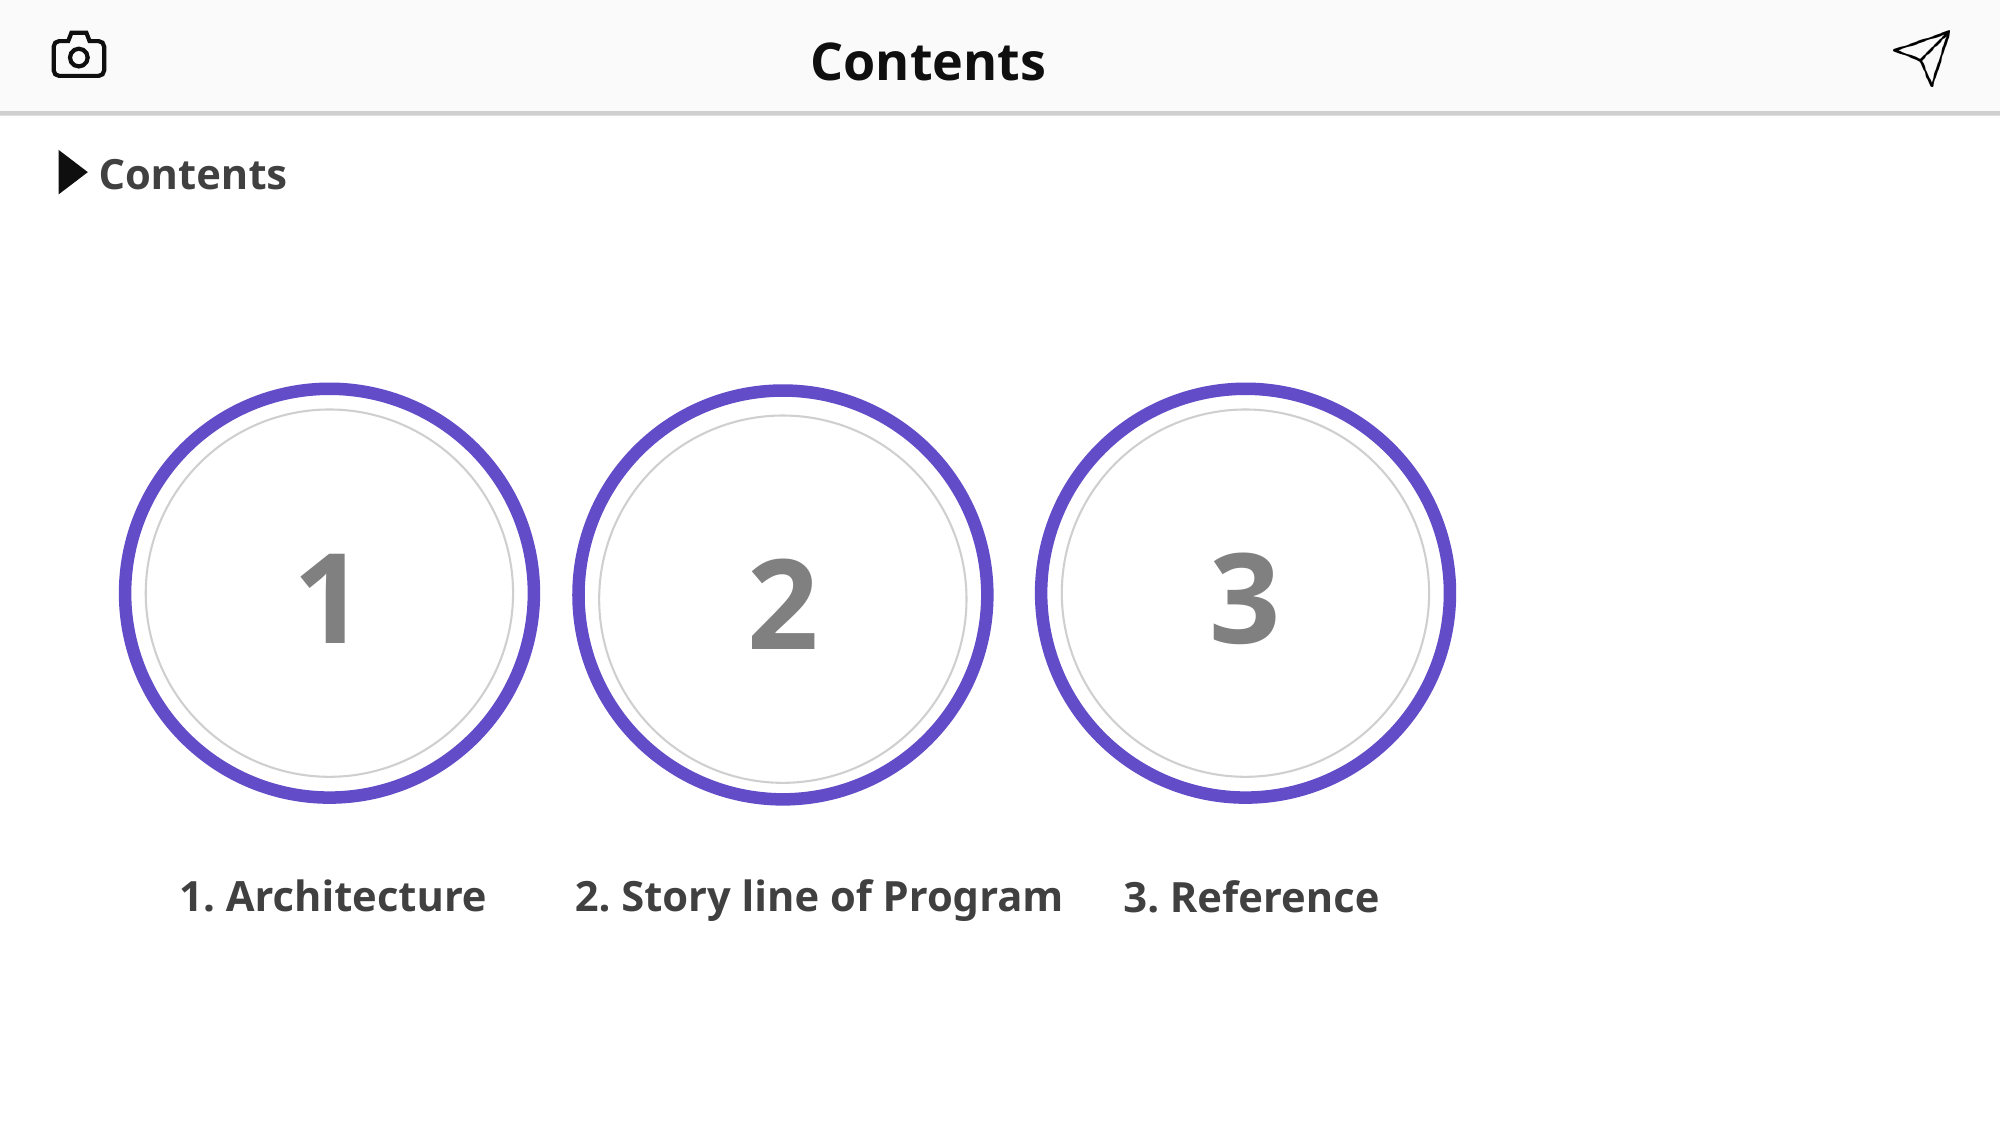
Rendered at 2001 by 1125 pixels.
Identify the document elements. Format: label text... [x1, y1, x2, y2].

text_box 1. Architecture [164, 862, 502, 928]
text_box [57, 147, 90, 197]
text_box 2 [598, 414, 968, 784]
text_box [577, 389, 989, 801]
text_box Contents [83, 140, 302, 206]
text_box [0, 0, 2000, 116]
text_box 2. Story line of Program [560, 862, 1079, 928]
text_box 3. Reference [1108, 863, 1395, 928]
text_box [53, 32, 105, 76]
text_box 1 [144, 408, 515, 778]
text_box [1040, 387, 1452, 799]
picture [1893, 30, 1950, 87]
text_box [124, 387, 535, 799]
